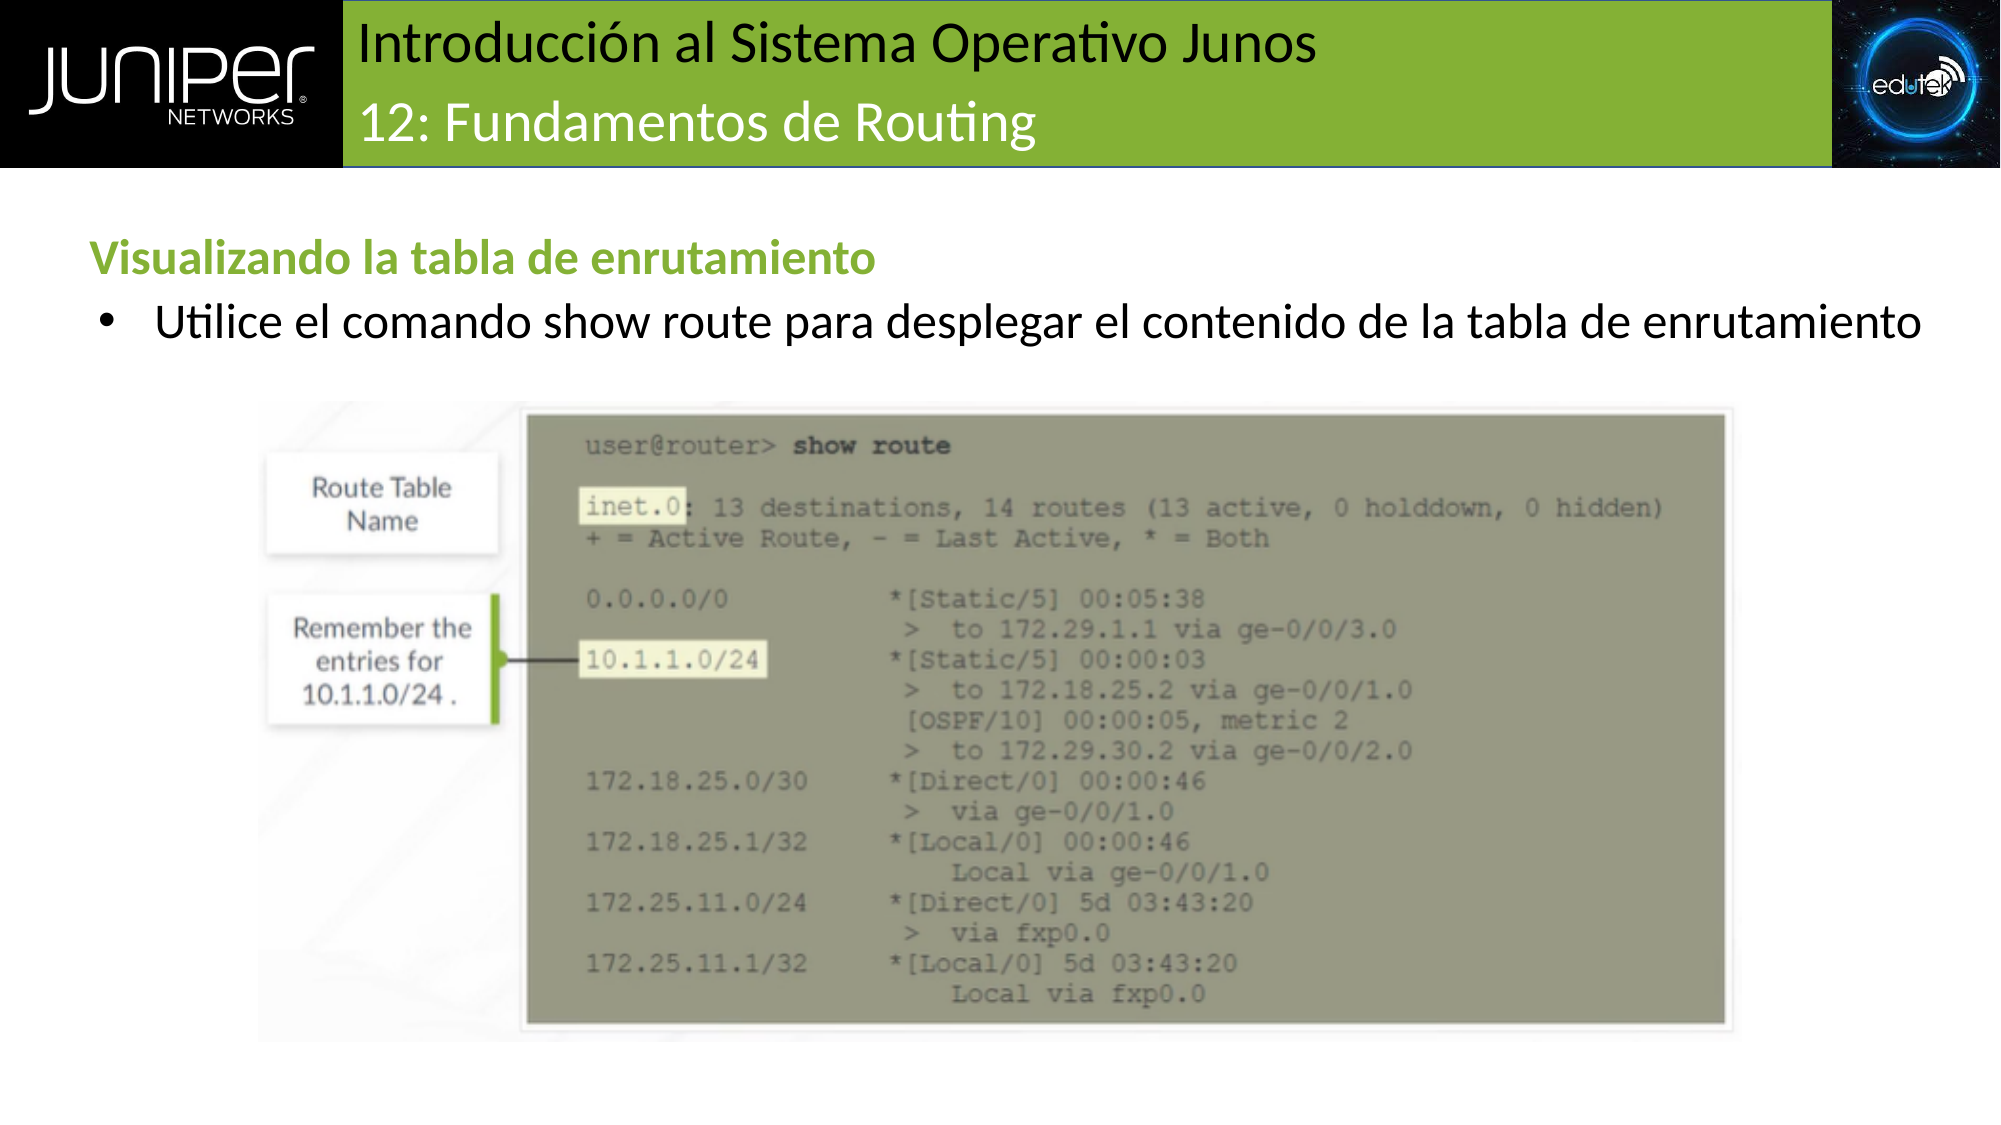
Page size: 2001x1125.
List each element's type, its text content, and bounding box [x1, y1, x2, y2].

picture [258, 401, 1742, 1042]
picture [0, 0, 343, 168]
list 12: Fundamentos de Routing [342, 83, 1606, 168]
list Visualizando la tabla de enrutamiento Utilice el comando show route para desplegar el contenido de la tabla de enrutamiento [74, 223, 1949, 938]
title Introducción al Sistema Operativo Junos [342, 3, 2000, 84]
picture [1832, 84, 2000, 168]
